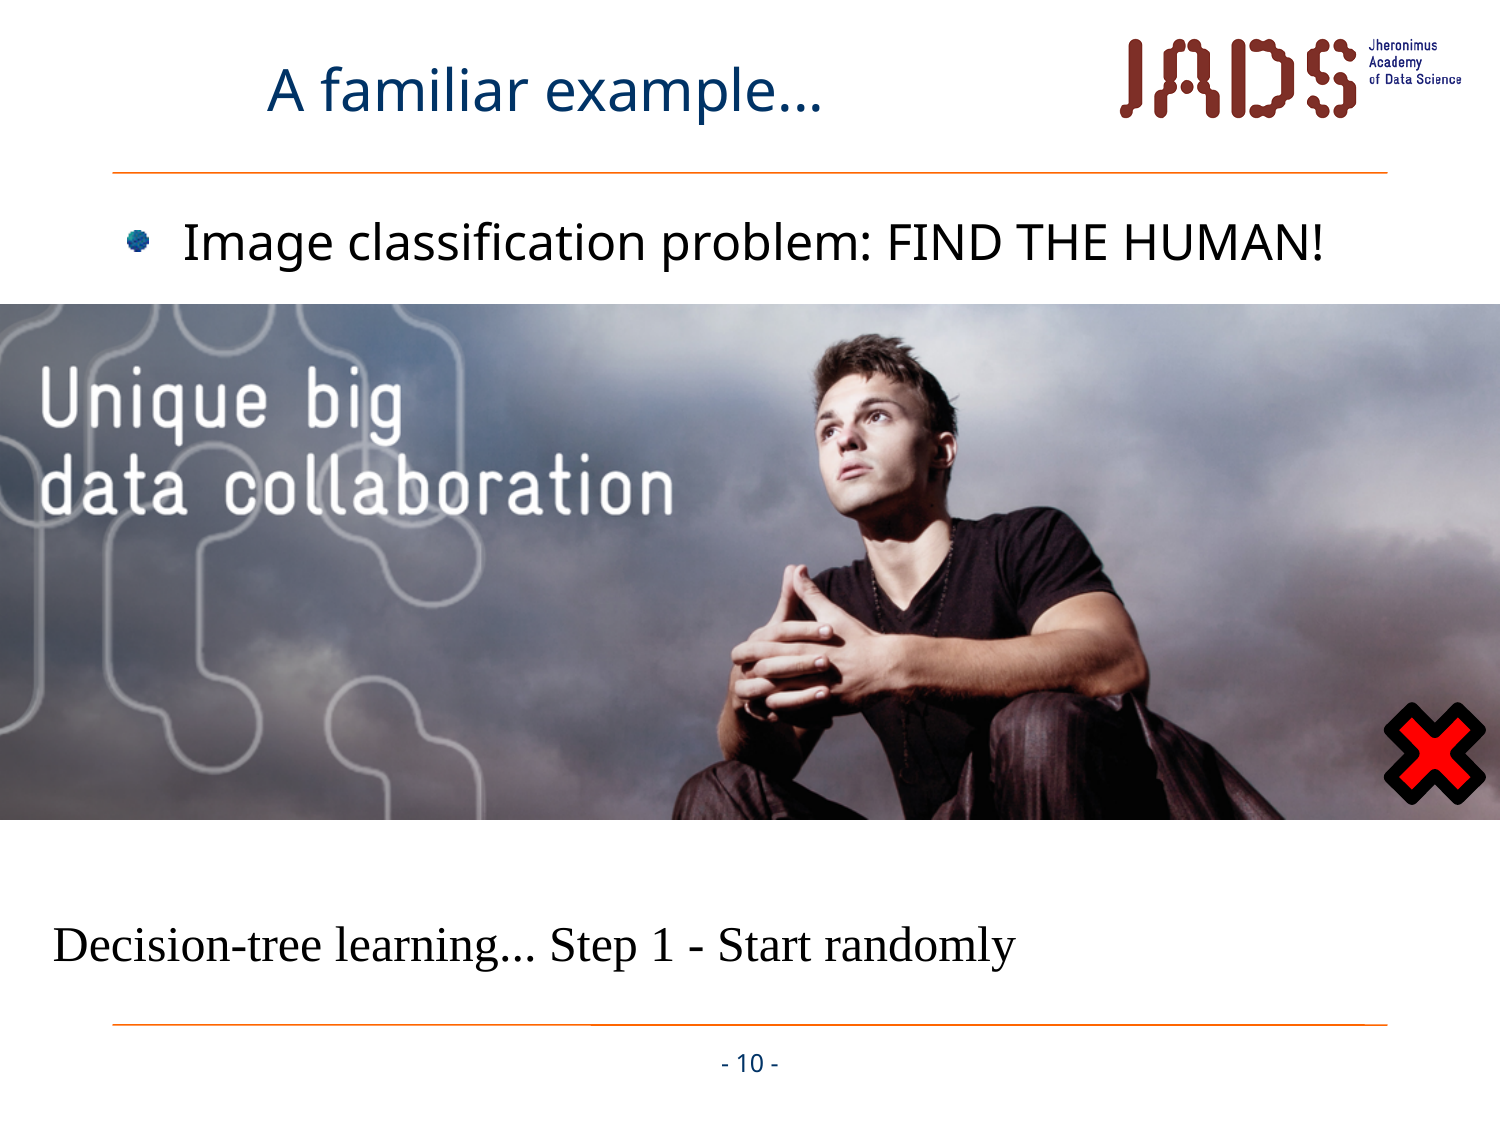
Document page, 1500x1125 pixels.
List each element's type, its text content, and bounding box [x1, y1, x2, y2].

picture [1080, 0, 1500, 157]
slide_number - 10 - [670, 1039, 830, 1078]
text_box Decision-tree learning... Step 1 - Start randomly [37, 903, 1032, 979]
list Image classification problem: FIND THE HUMAN! [112, 827, 1388, 988]
list Image classification problem: FIND THE HUMAN! [112, 203, 1388, 302]
title A familiar example... [252, 19, 1185, 157]
picture [0, 303, 1500, 820]
picture [127, 230, 149, 252]
